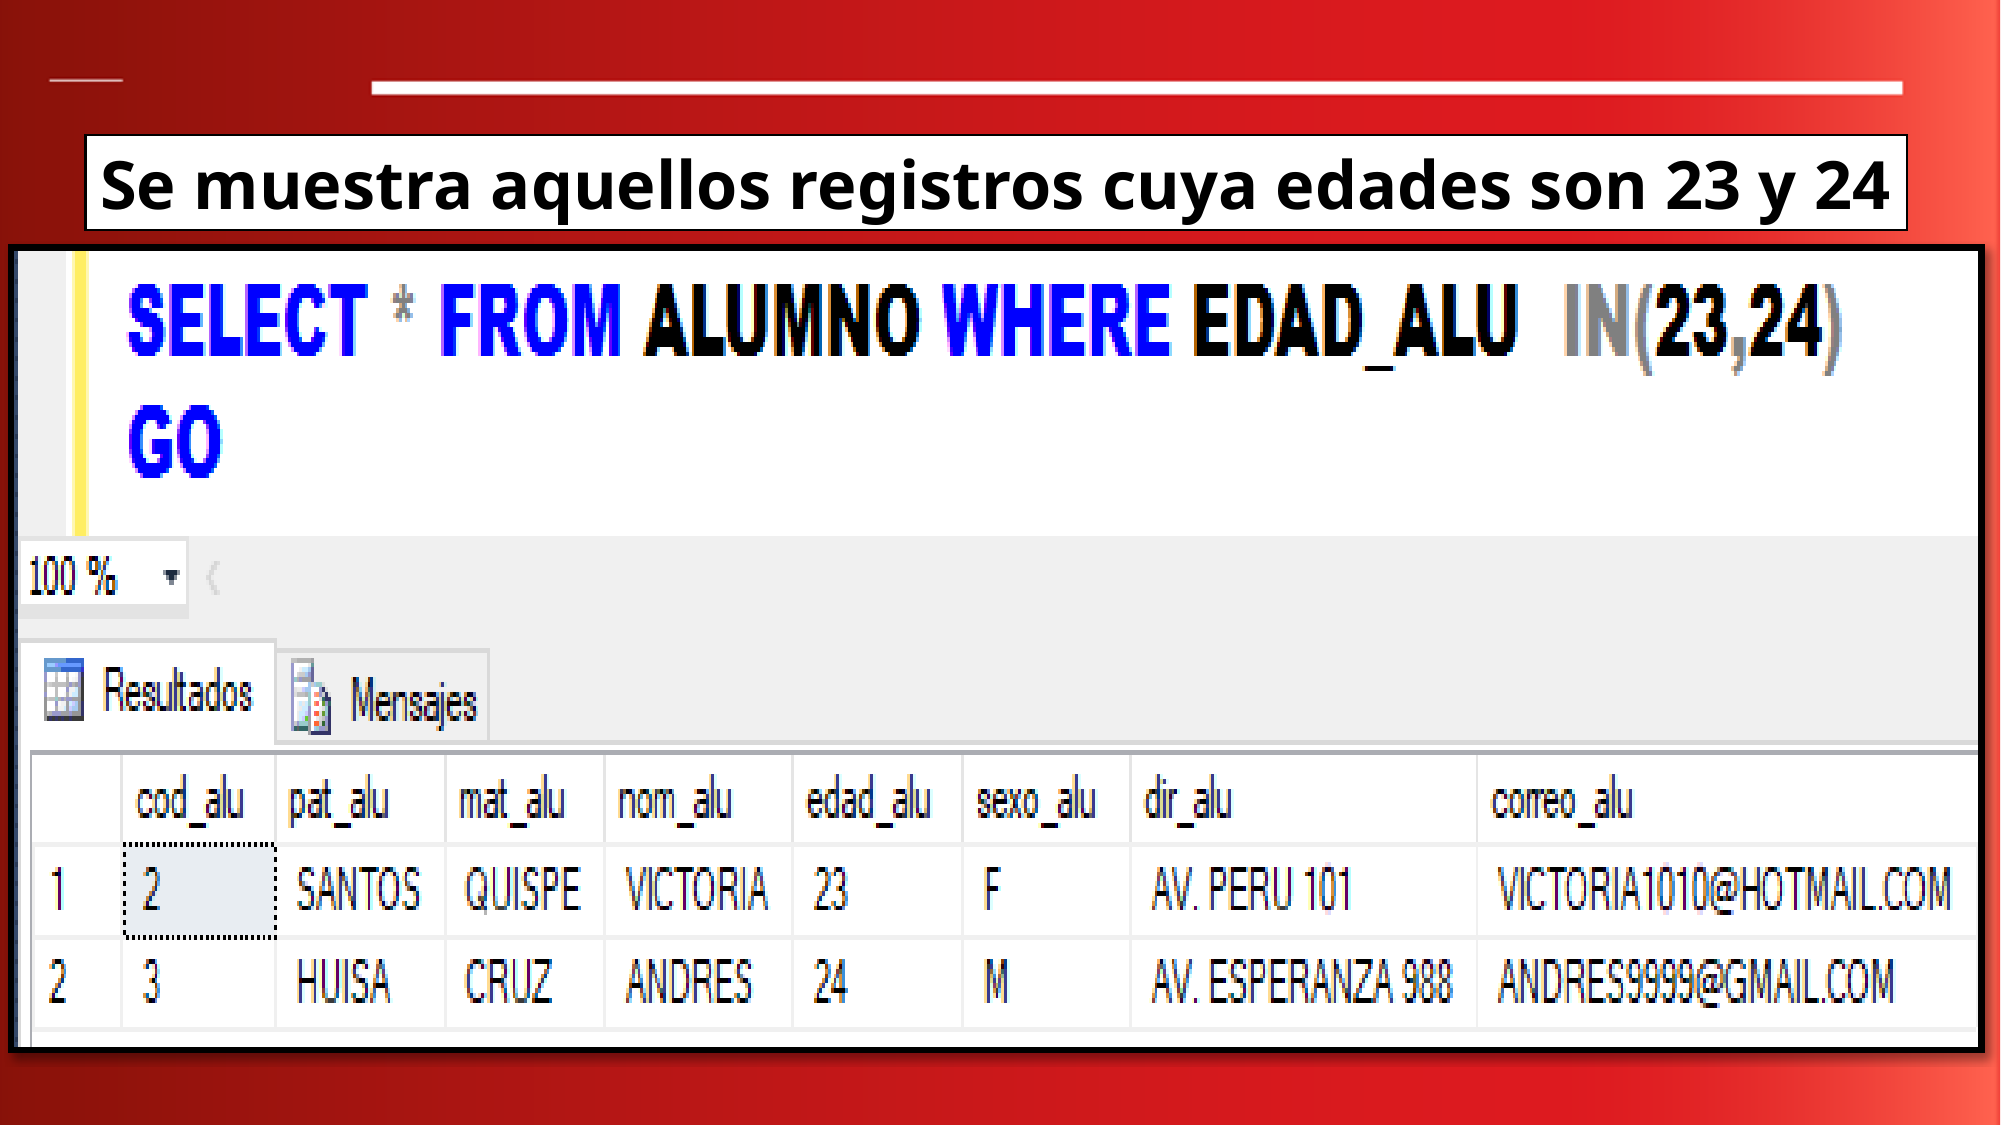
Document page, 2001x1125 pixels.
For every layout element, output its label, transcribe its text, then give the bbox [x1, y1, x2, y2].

text_box Se muestra aquellos registros cuya edades son 23 y 24 [84, 134, 1908, 231]
picture [0, 0, 2001, 1125]
